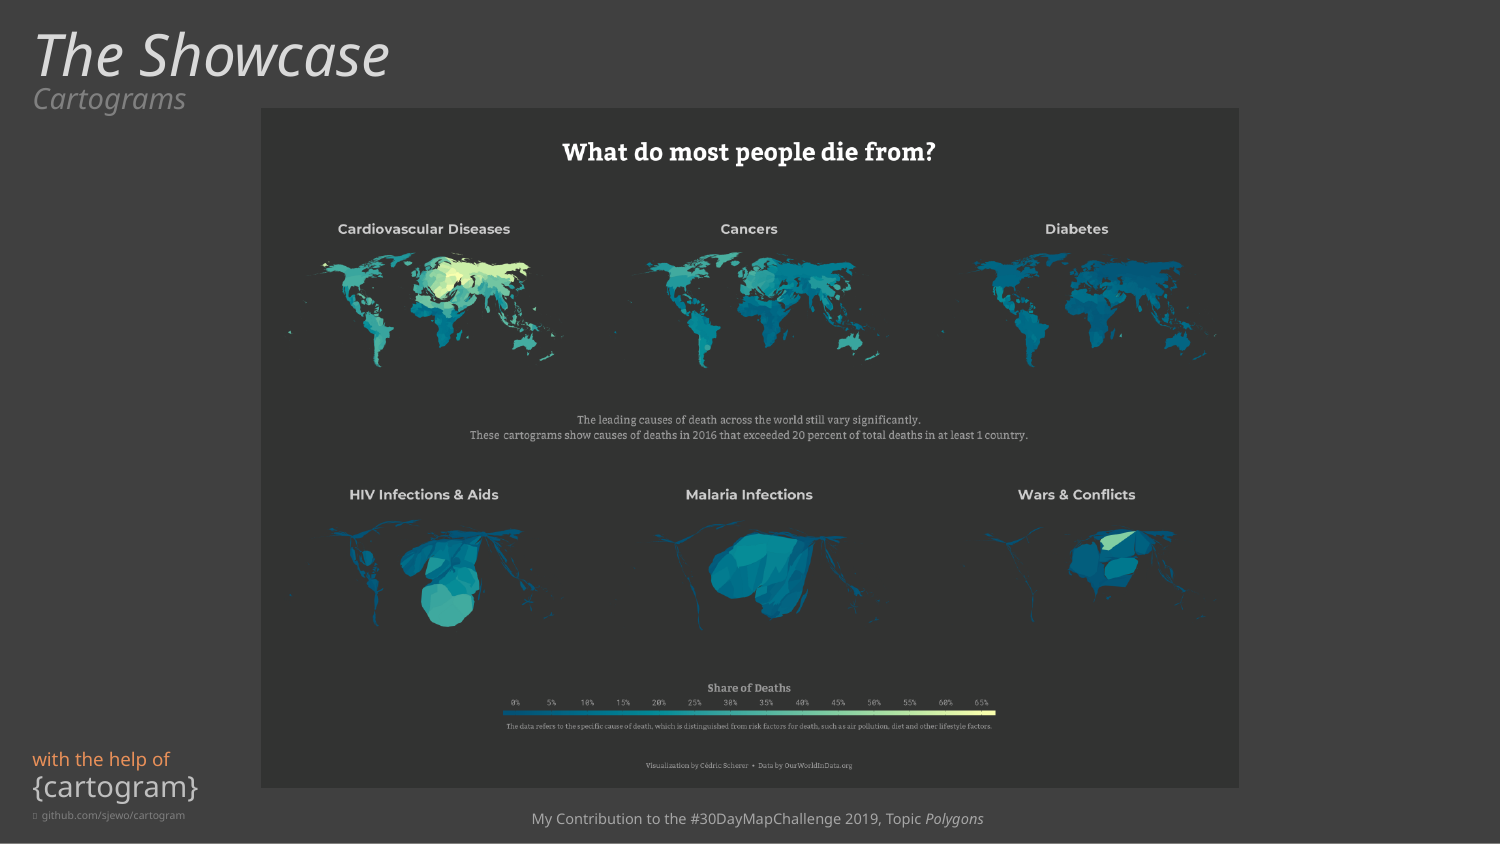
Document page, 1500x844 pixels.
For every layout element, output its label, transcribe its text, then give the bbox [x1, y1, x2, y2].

title The Showcase [17, 23, 1152, 79]
text_box 🔗 github.com/sjewo/cartogram [17, 802, 313, 830]
text_box with the help of [17, 739, 255, 778]
text_box {cartogram} [17, 778, 313, 802]
text_box My Contribution to the #30DayMapChallenge 2019, Topic Polygons [308, 802, 1207, 835]
picture [260, 108, 1240, 788]
text_box Cartograms [17, 79, 1152, 152]
